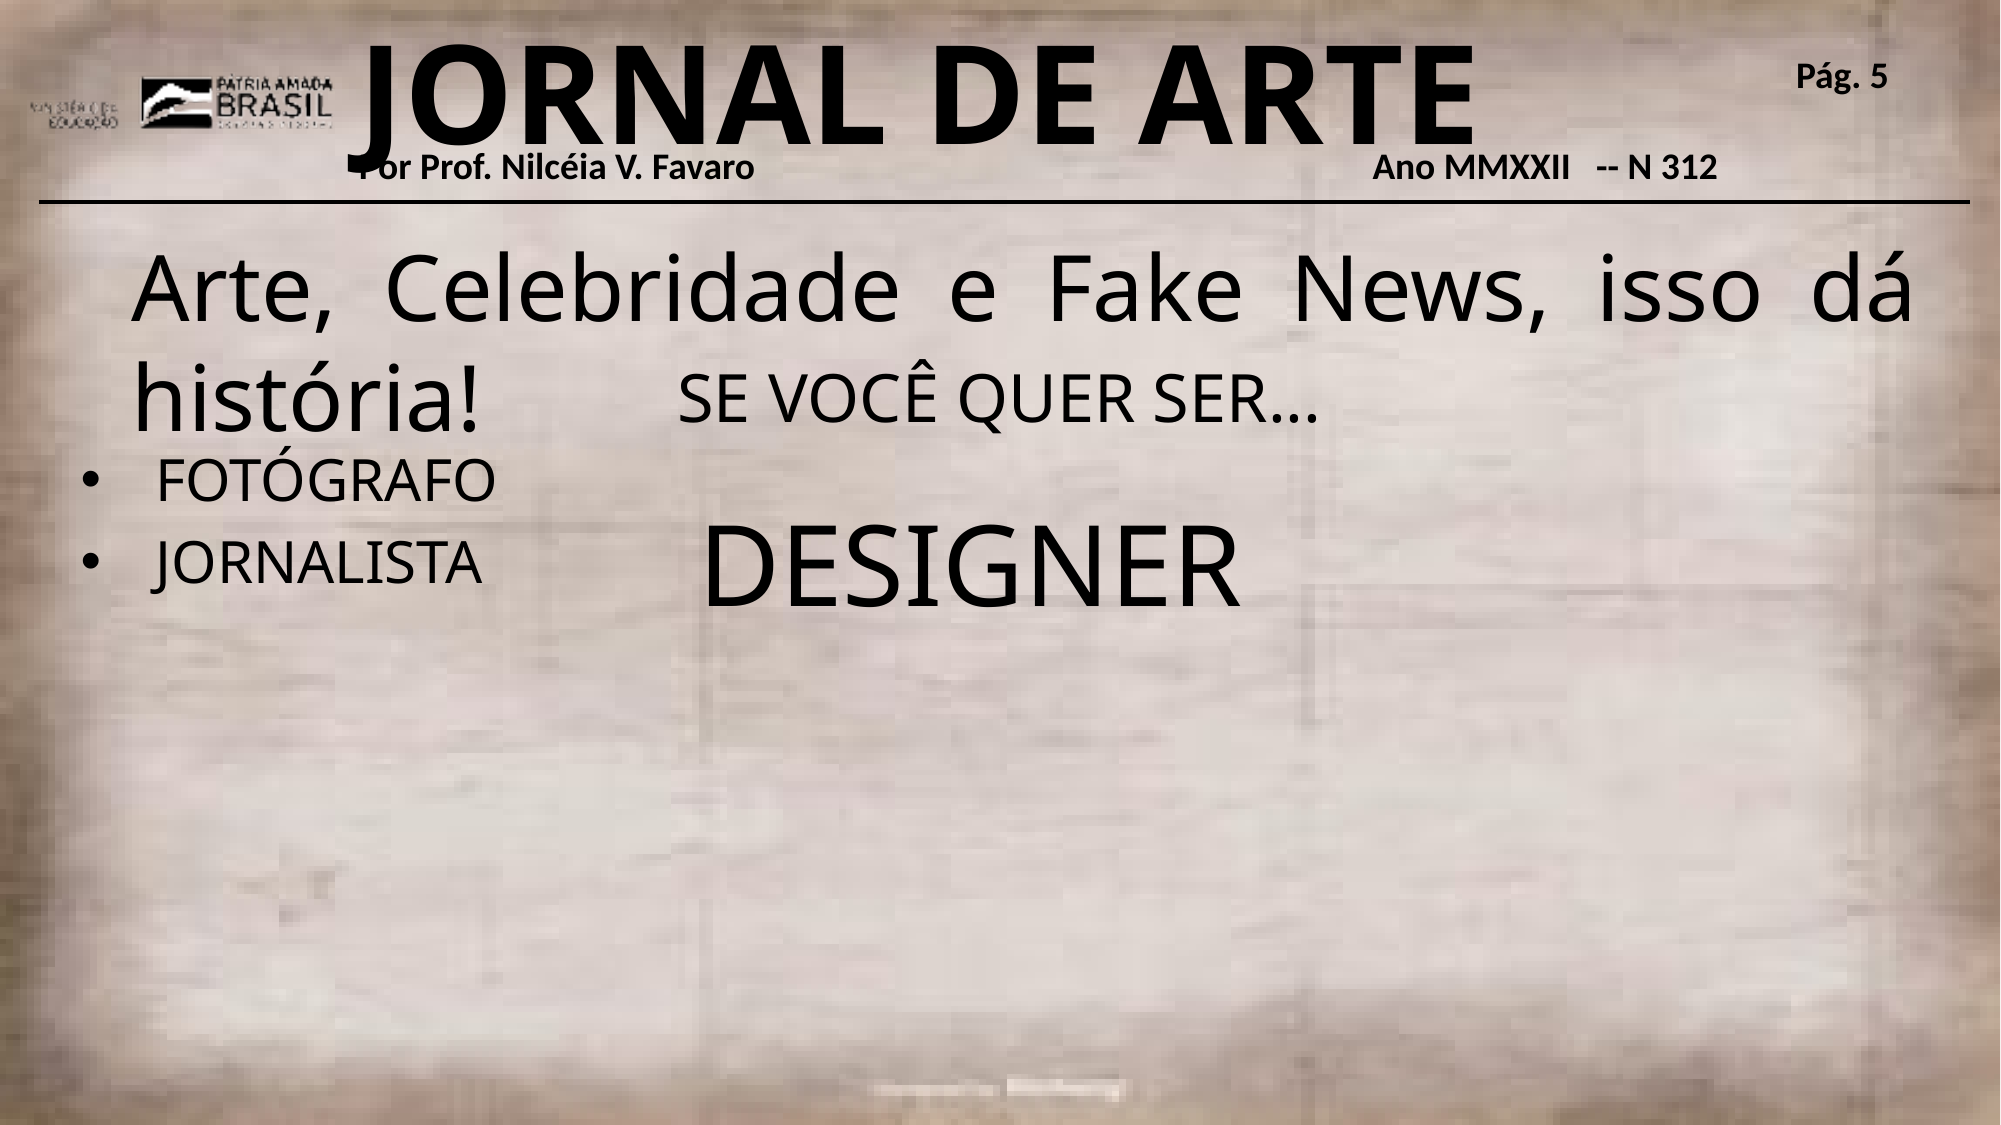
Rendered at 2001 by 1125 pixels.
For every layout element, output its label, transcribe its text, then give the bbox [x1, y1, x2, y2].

text_box JORNALISTA [65, 517, 557, 603]
text_box SE VOCÊ QUER SER... [620, 348, 1379, 444]
text_box DESIGNER [683, 486, 1317, 637]
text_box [0, 0, 1970, 301]
picture [0, 0, 2001, 1125]
text_box FOTÓGRAFO [65, 435, 557, 517]
text_box Arte, Celebridade e Fake News, isso dá história! [116, 301, 1935, 458]
